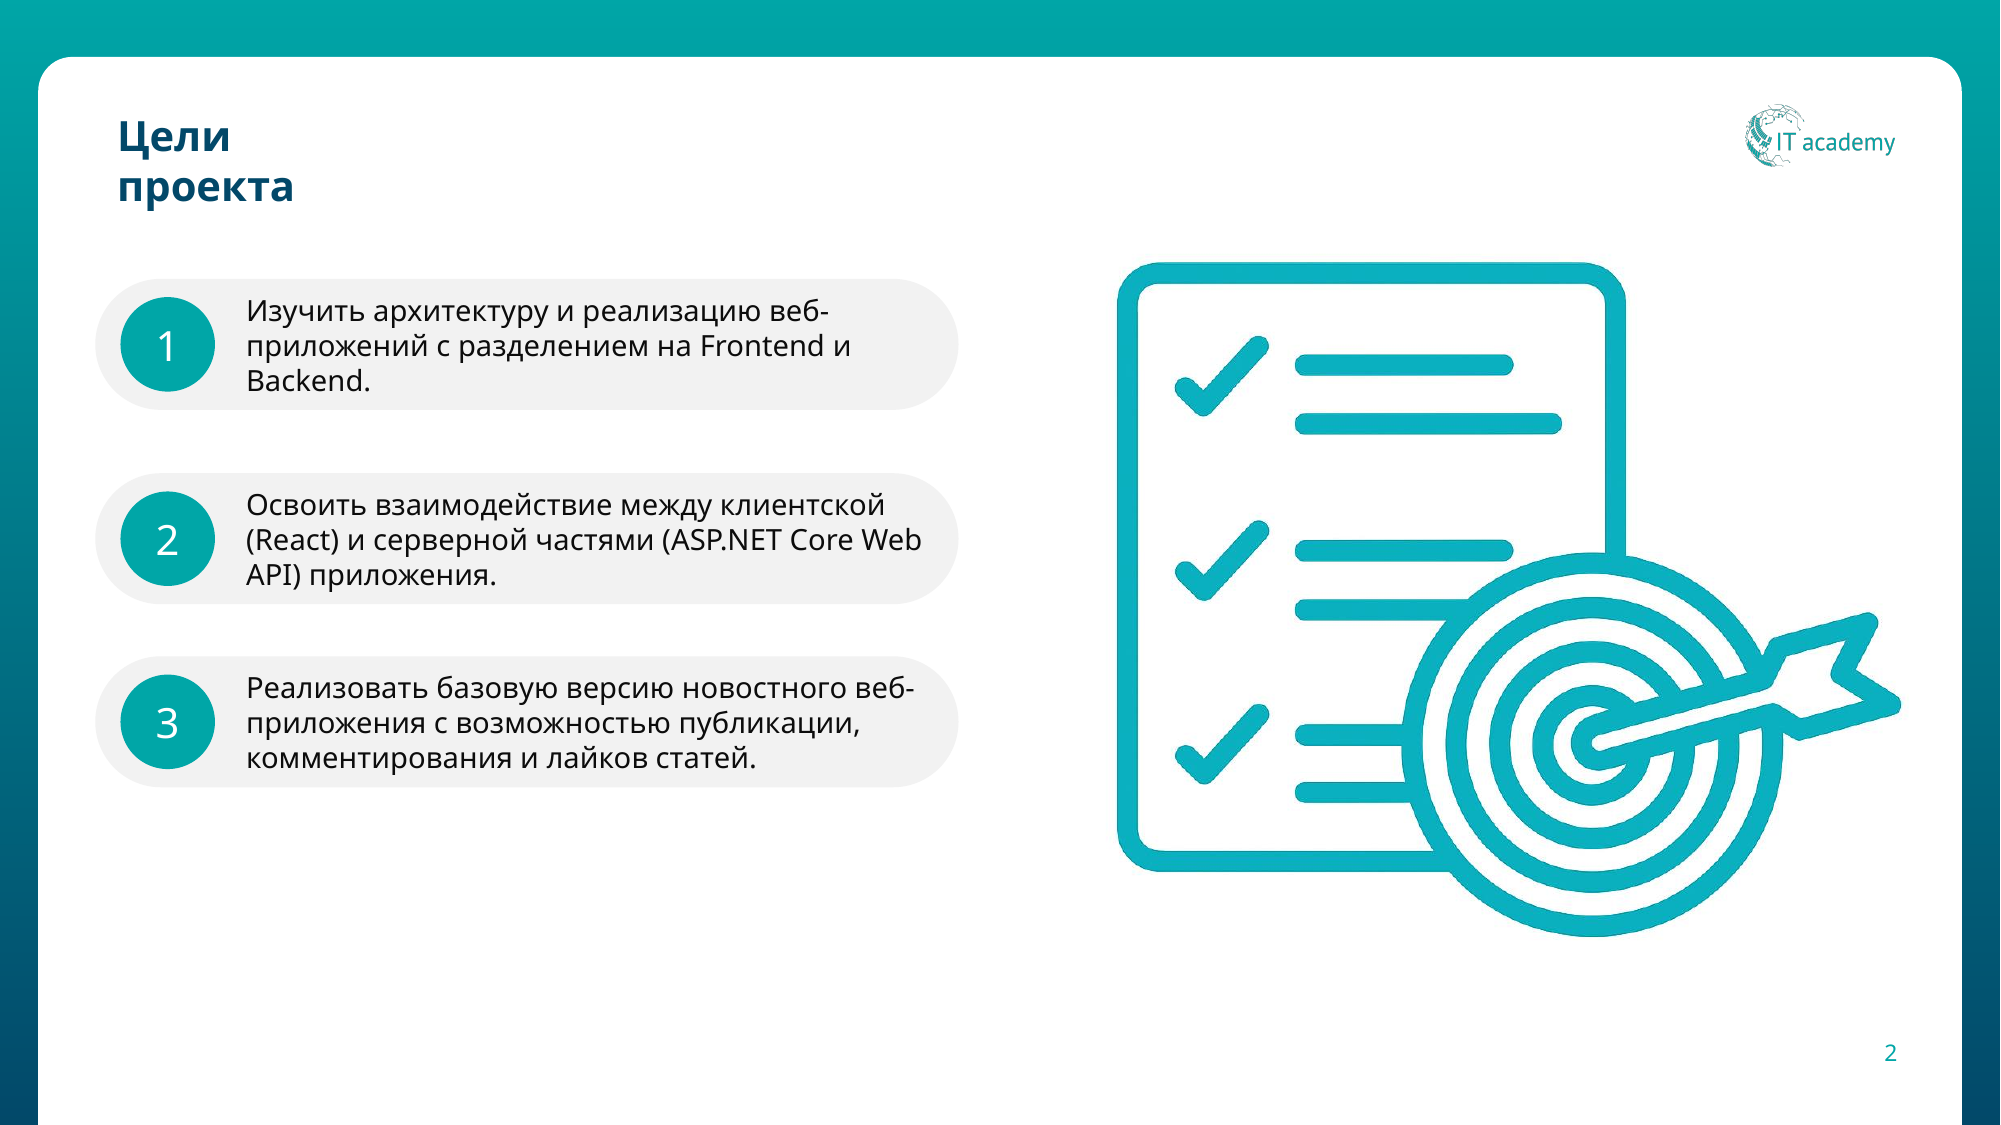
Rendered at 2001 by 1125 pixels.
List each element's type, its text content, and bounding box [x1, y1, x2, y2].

slide_number 2 [1462, 1038, 1913, 1083]
picture [1721, 73, 1918, 198]
text_box [38, 56, 1962, 1125]
text_box Цели проекта [102, 102, 417, 218]
picture [1962, 754, 2000, 759]
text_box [94, 472, 959, 605]
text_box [94, 656, 959, 788]
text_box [94, 278, 959, 411]
picture [0, 754, 38, 759]
picture [1092, 201, 1921, 1030]
